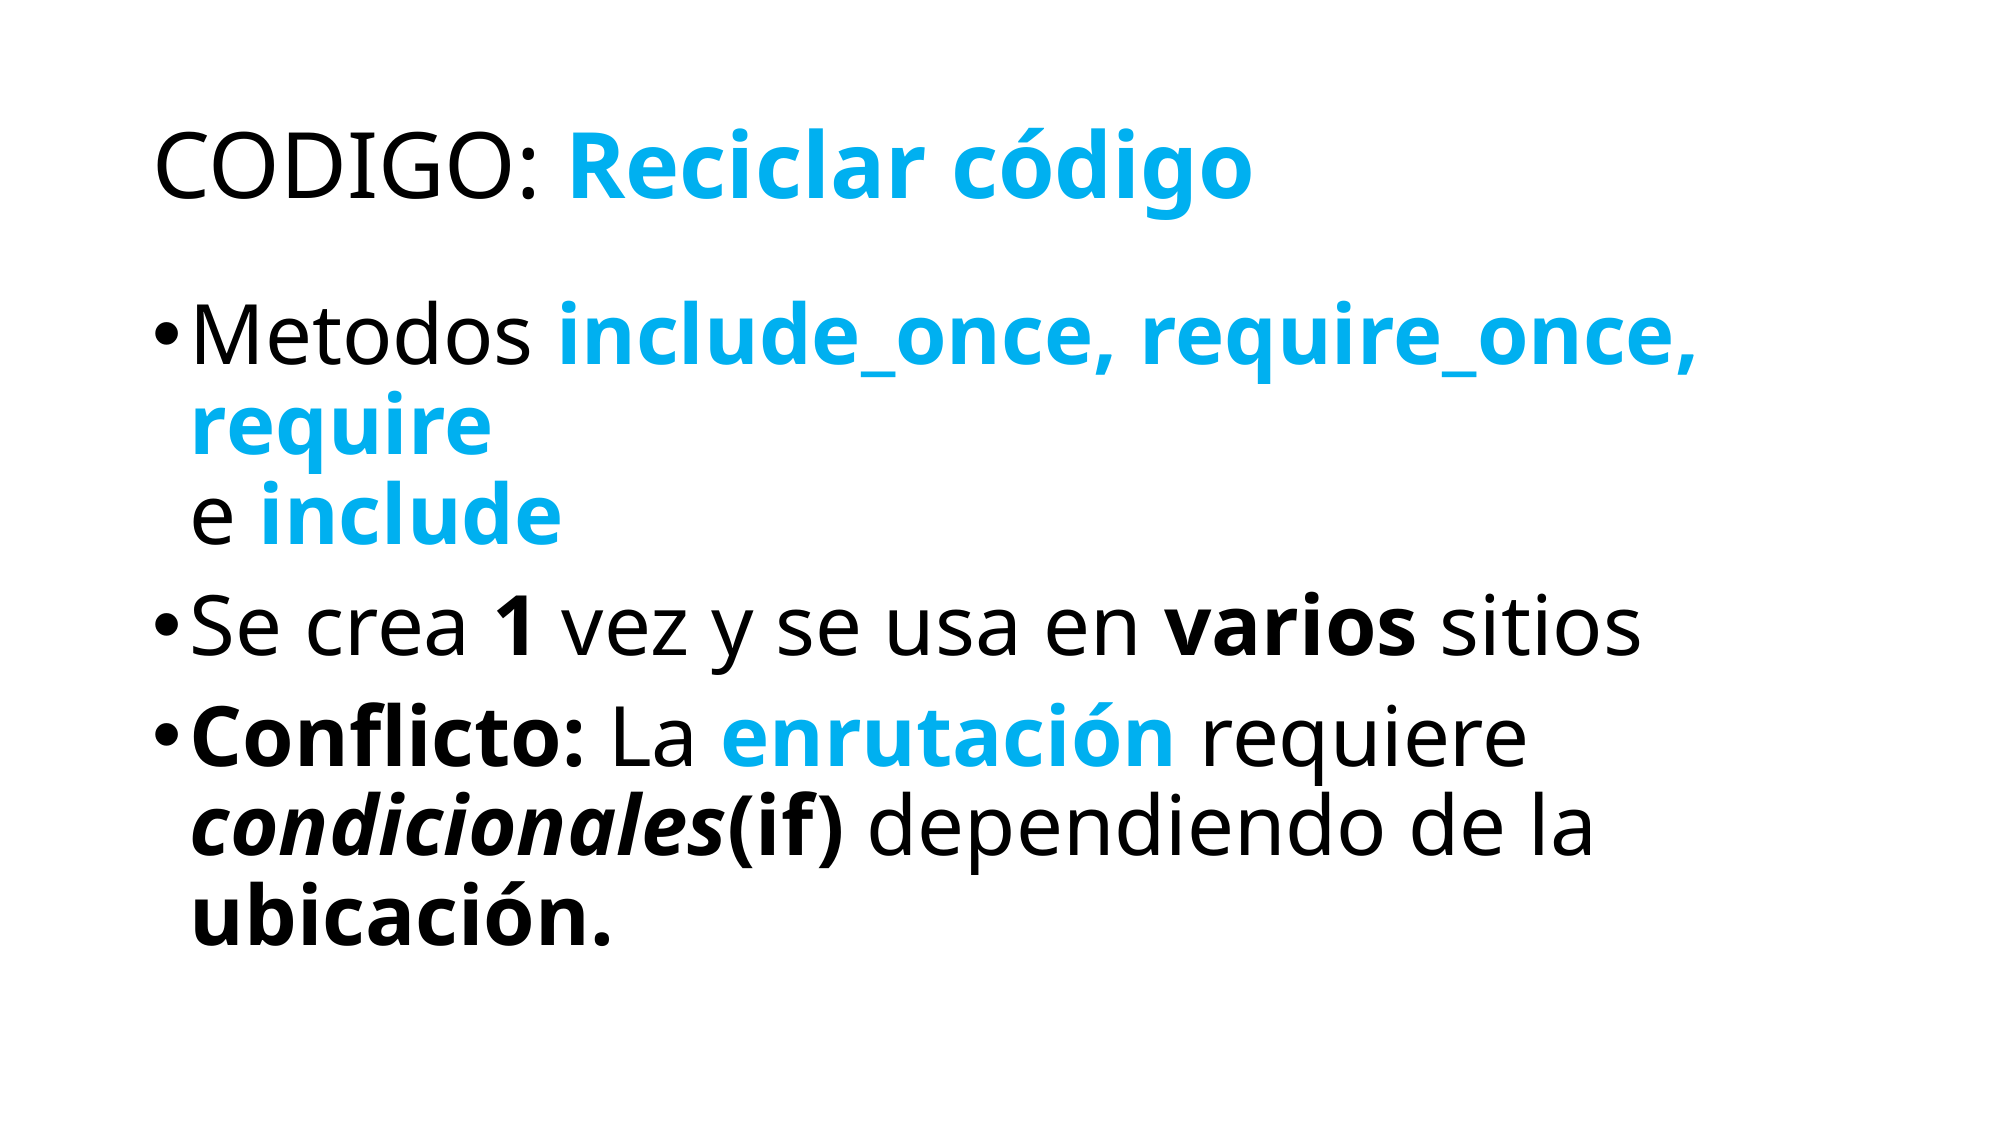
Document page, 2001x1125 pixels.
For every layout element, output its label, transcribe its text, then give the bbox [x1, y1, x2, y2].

title CODIGO: Reciclar código [137, 59, 1863, 278]
list Metodos include_once, require_once, require e include Se crea 1 vez y se usa en varios sitios Conflicto: La enrutación requiere condicionales(if) dependiendo de la ubicación. [137, 285, 1928, 1014]
